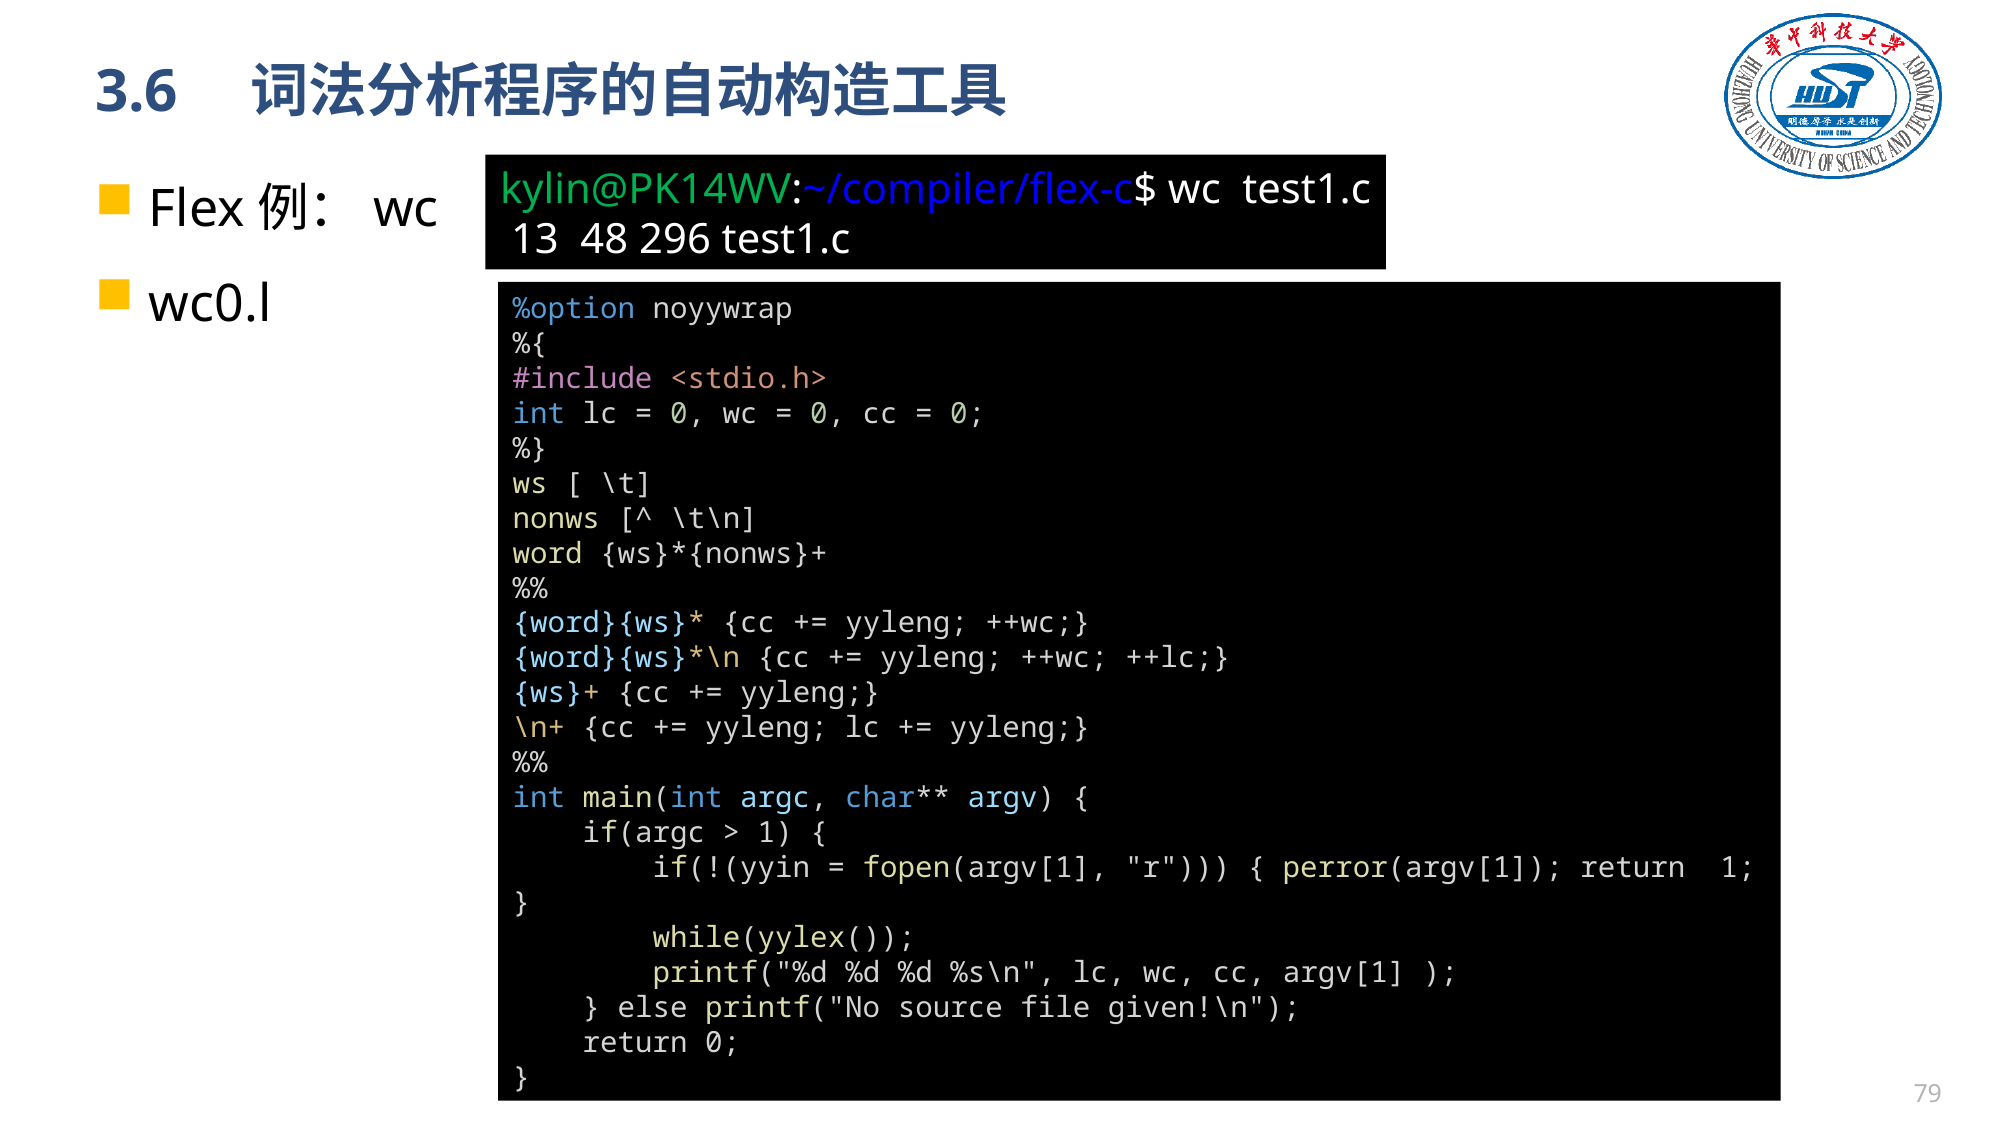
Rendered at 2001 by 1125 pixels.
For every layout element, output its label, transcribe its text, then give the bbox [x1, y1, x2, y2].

picture [1724, 13, 1942, 179]
list Flex例：wc wc0.l [80, 154, 509, 341]
text_box kylin@PK14WV:~/compiler/flex-c$ wc test1.c 13 48 296 test1.c [485, 154, 1386, 270]
text_box %option noyywrap %{ #include <stdio.h> int lc = 0, wc = 0, cc = 0; %} ws [ \t] nonws [^ \t\n] word {ws}*{nonws}+ %% {word}{ws}* {cc += yyleng; ++wc;} {word}{ws}*\n {cc += yyleng; ++wc; ++lc;} {ws}+ {cc += yyleng;} \n+ {cc += yyleng; lc += yyleng;} %% int main(int argc, char** argv) { if(argc > 1) { if(!(yyin = fopen(argv[1], "r"))) { perror(argv[1]); return 1; } while(yylex()); printf("%d %d %d %s\n", lc, wc, cc, argv[1] ); } else printf("No source file given!\n"); return 0; } [498, 281, 1781, 1101]
slide_number 78 [1373, 1064, 1957, 1125]
title 3.6 词法分析程序的自动构造工具 [80, 42, 1805, 144]
